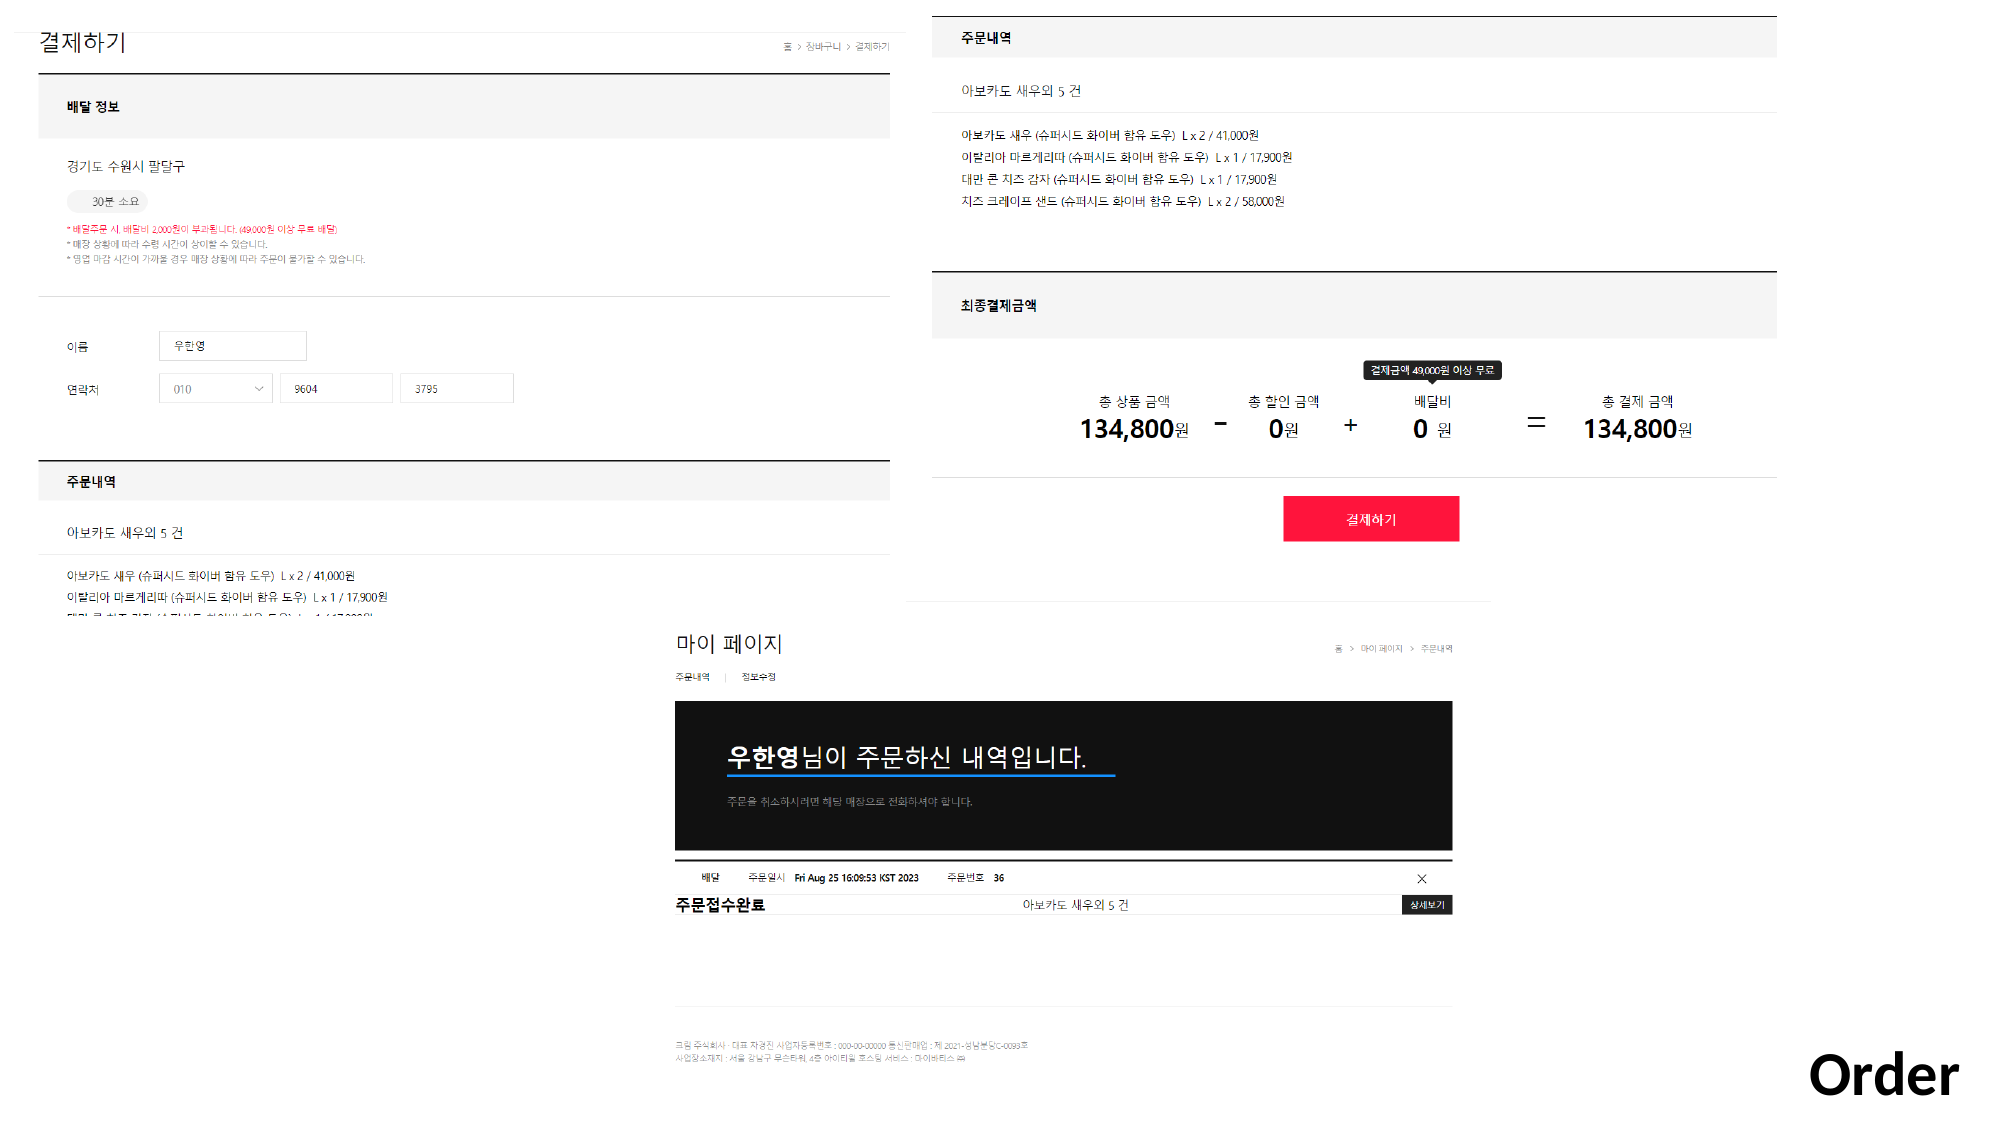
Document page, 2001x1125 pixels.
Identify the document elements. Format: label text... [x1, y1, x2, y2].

picture [13, 7, 1778, 1098]
text_box Order [1794, 1025, 1984, 1116]
